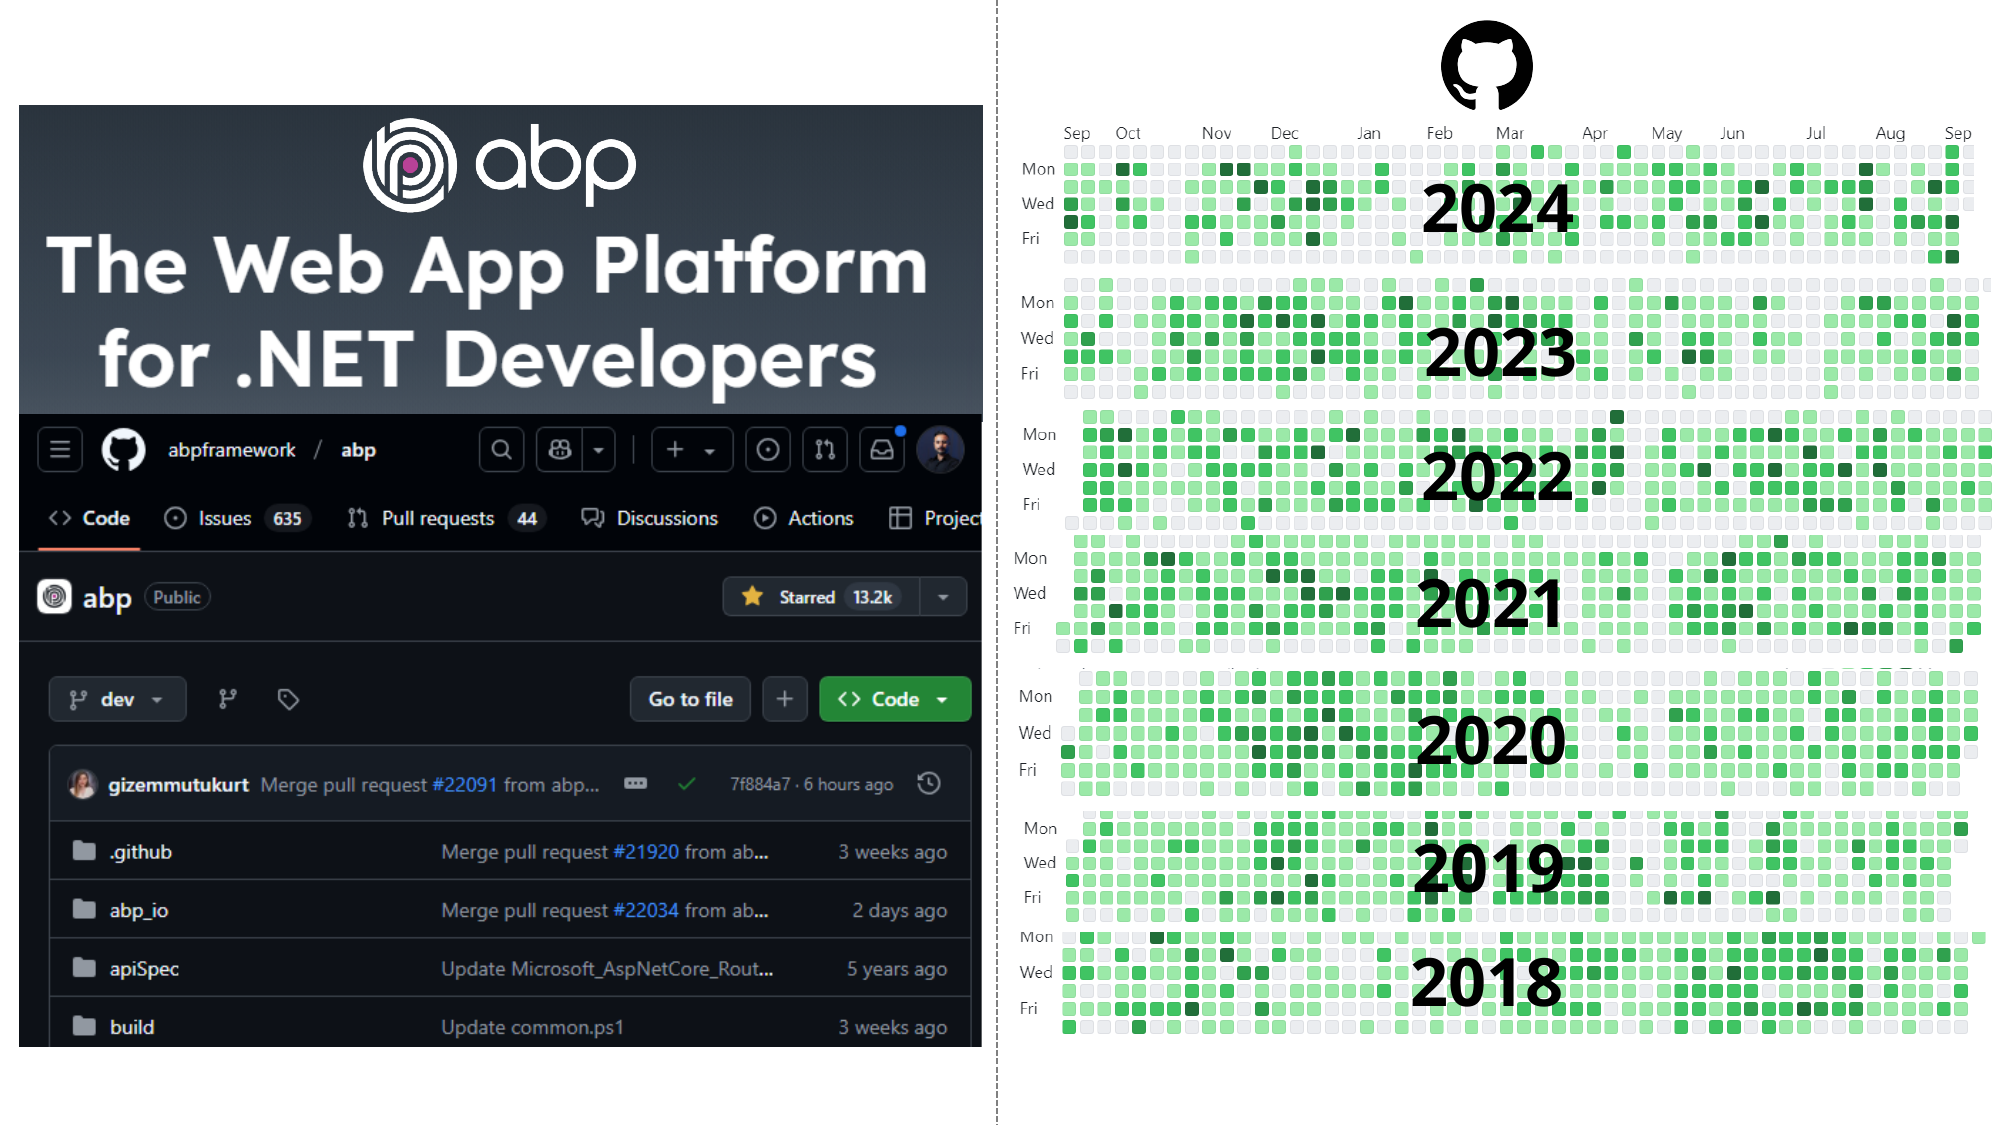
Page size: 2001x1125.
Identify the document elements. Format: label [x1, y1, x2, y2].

text_box [998, 108, 2000, 1046]
picture [1441, 19, 1533, 111]
text_box [19, 105, 983, 1047]
text_box [993, 108, 997, 1046]
